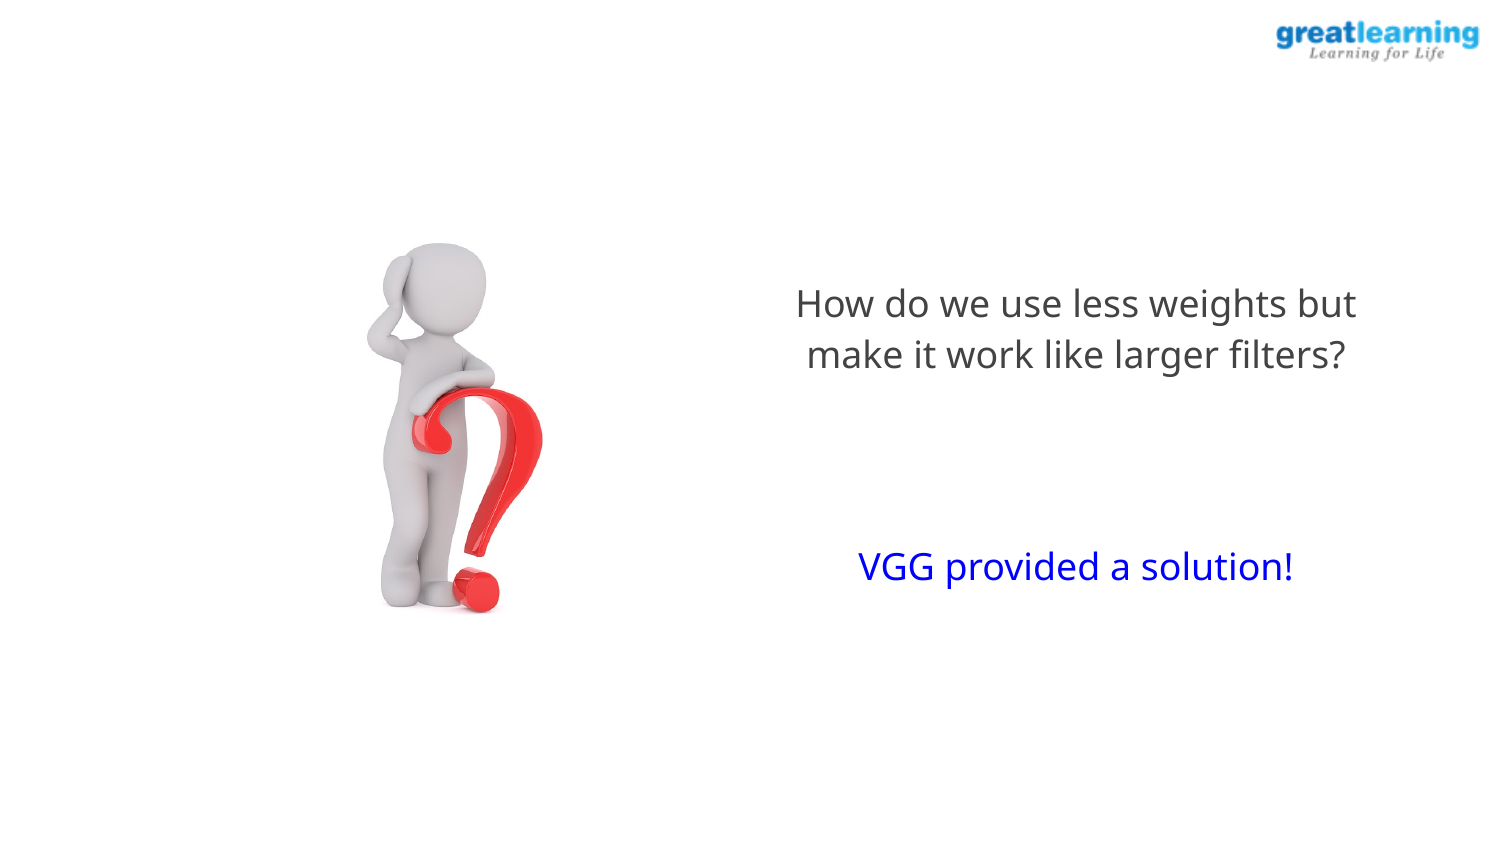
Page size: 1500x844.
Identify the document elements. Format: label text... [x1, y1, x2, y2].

text_box How do we use less weights but make it work like larger filters? [732, 236, 1420, 414]
picture [1276, 19, 1480, 62]
picture [239, 215, 653, 629]
text_box VGG provided a solution! [732, 473, 1420, 651]
